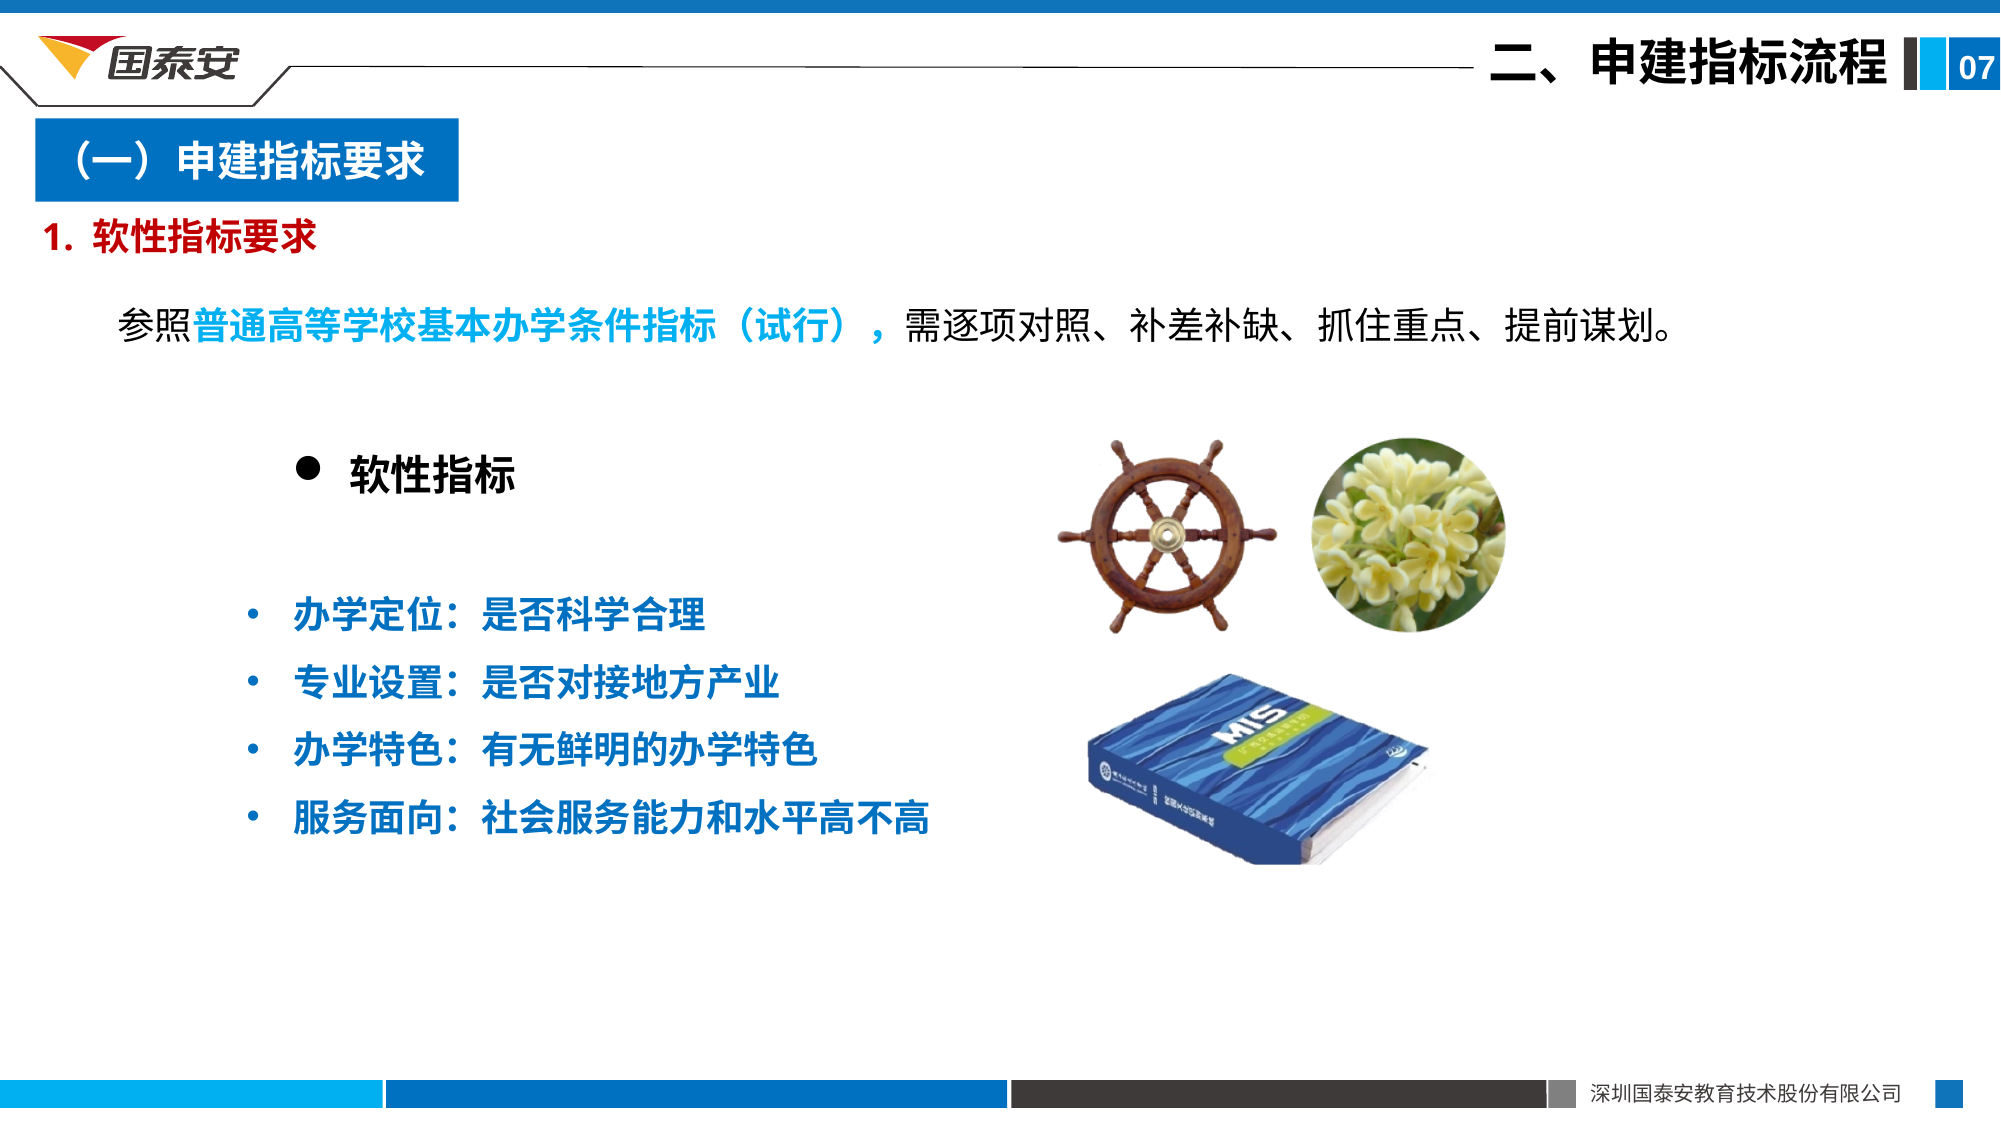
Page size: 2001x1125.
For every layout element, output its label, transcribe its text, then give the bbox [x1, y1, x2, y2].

text_box （一）申建指标要求 [35, 118, 459, 202]
text_box 软性指标 [281, 442, 528, 505]
text_box 办学定位：是否科学合理 专业设置：是否对接地方产业 办学特色：有无鲜明的办学特色 服务面向：社会服务能力和水平高不高 [231, 561, 1047, 846]
text_box 二、申建指标流程 [1473, 30, 1908, 106]
text_box 07 [1944, 38, 2000, 94]
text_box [1047, 422, 1526, 865]
text_box 参照普通高等学校基本办学条件指标（试行），需逐项对照、补差补缺、抓住重点、提前谋划。 [102, 280, 1875, 354]
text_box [0, 66, 290, 106]
text_box 1. 软性指标要求 [27, 205, 333, 266]
